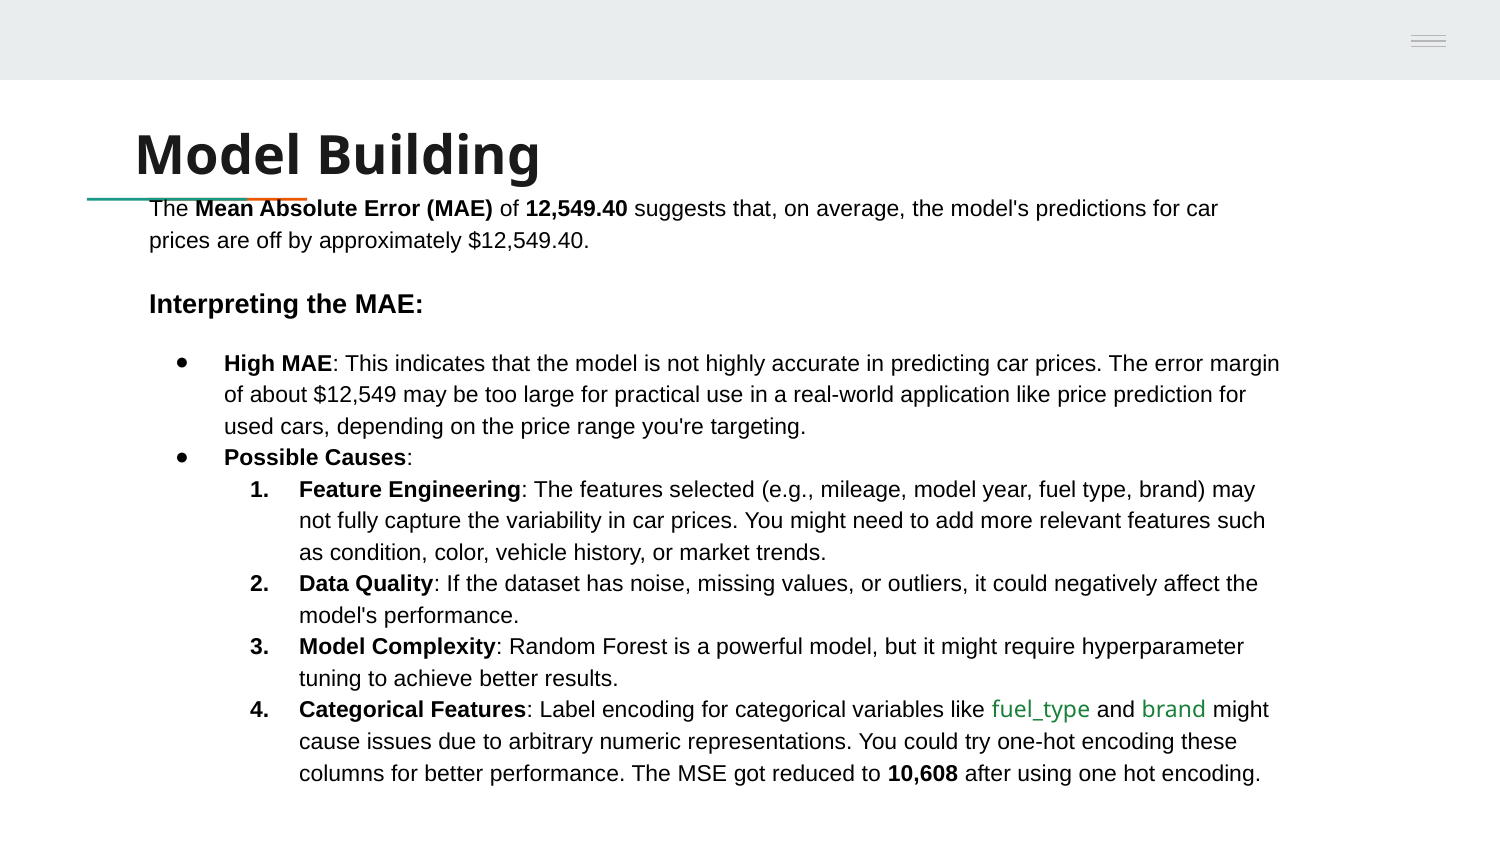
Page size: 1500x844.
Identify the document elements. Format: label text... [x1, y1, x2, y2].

text_box The Mean Absolute Error (MAE) of 12,549.40 suggests that, on average, the model's predictions for car prices are off by approximately $12,549.40. Interpreting the MAE: High MAE: This indicates that the model is not highly accurate in predicting car prices. The error margin of about $12,549 may be too large for practical use in a real-world application like price prediction for used cars, depending on the price range you're targeting. Possible Causes: Feature Engineering: The features selected (e.g., mileage, model year, fuel type, brand) may not fully capture the variability in car prices. You might need to add more relevant features such as condition, color, vehicle history, or market trends. Data Quality: If the dataset has noise, missing values, or outliers, it could negatively affect the model's performance. Model Complexity: Random Forest is a powerful model, but it might require hyperparameter tuning to achieve better results. Categorical Features: Label encoding for categorical variables like fuel_type and brand might cause issues due to arbitrary numeric representations. You could try one-hot encoding these columns for better performance. The MSE got reduced to 10,608 after using one hot encoding. [134, 174, 1299, 813]
title Model Building [119, 105, 662, 309]
